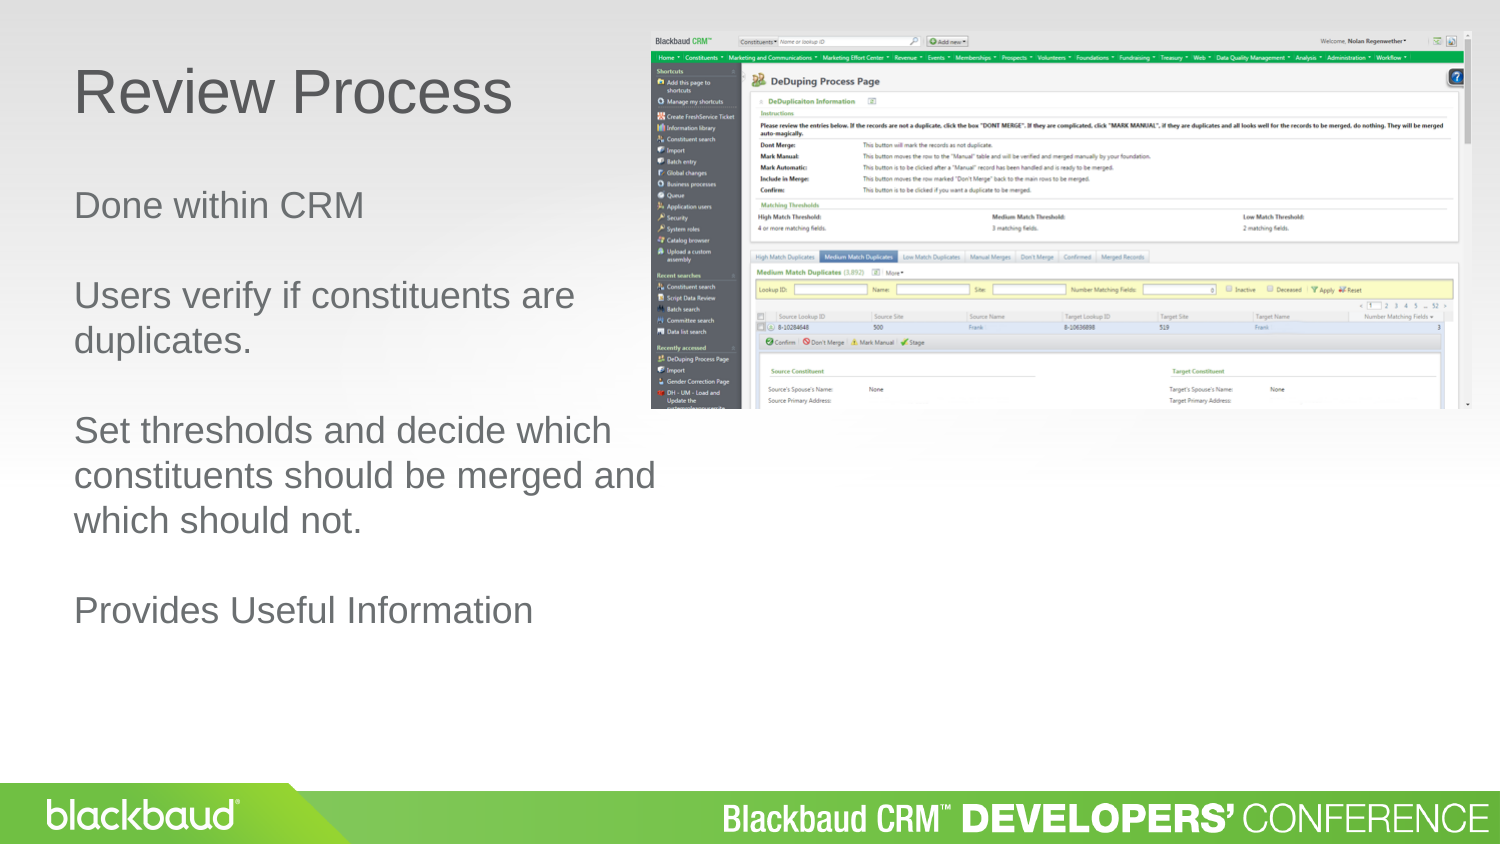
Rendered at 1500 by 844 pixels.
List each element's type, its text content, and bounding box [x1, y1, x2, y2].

picture [0, 0, 1500, 844]
text_box Done within CRM Users verify if constituents are duplicates. Set thresholds and decide which constituents should be merged and which should not. Provides Useful Information [59, 173, 672, 639]
text_box Review Process [59, 43, 645, 134]
